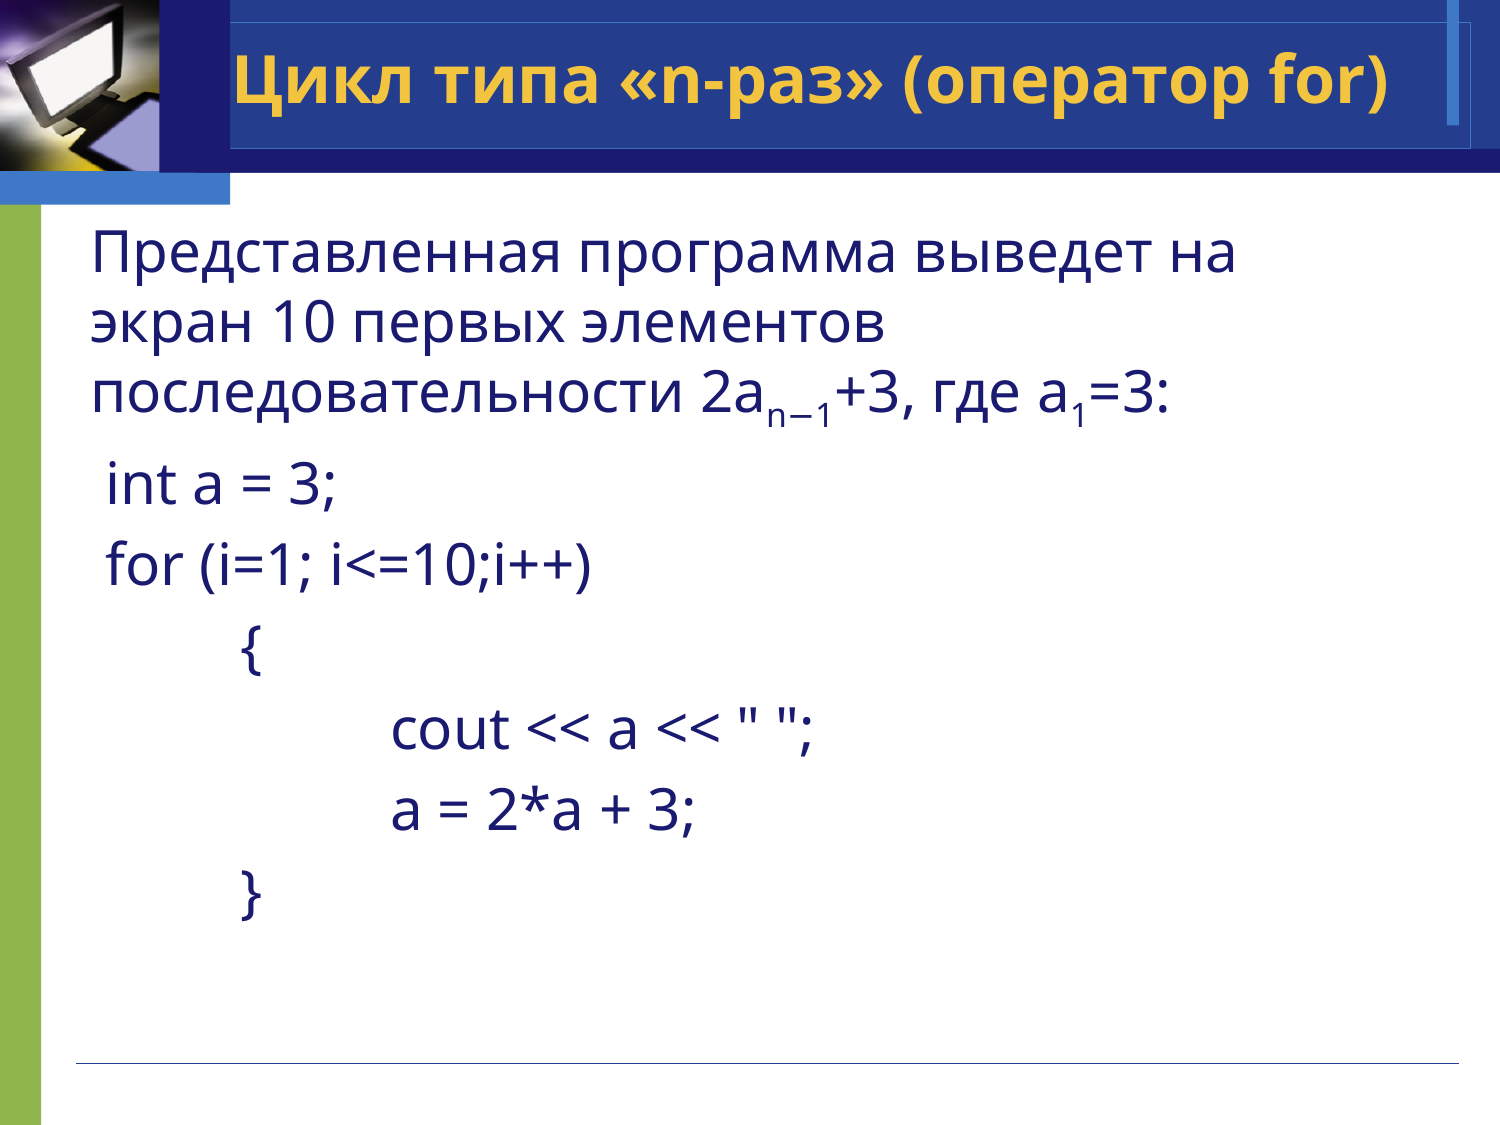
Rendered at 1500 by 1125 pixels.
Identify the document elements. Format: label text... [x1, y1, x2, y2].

list Представленная программа выведет на экран 10 первых элементов последовательности 2an−1+3, где a1=3: int a = 3; for (i=1; i<=10;i++) { cout << a << " "; a = 2*a + 3; } [74, 206, 1426, 1069]
title Цикл типа «n-раз» (оператор for) [124, 30, 1497, 124]
picture [0, 0, 159, 171]
